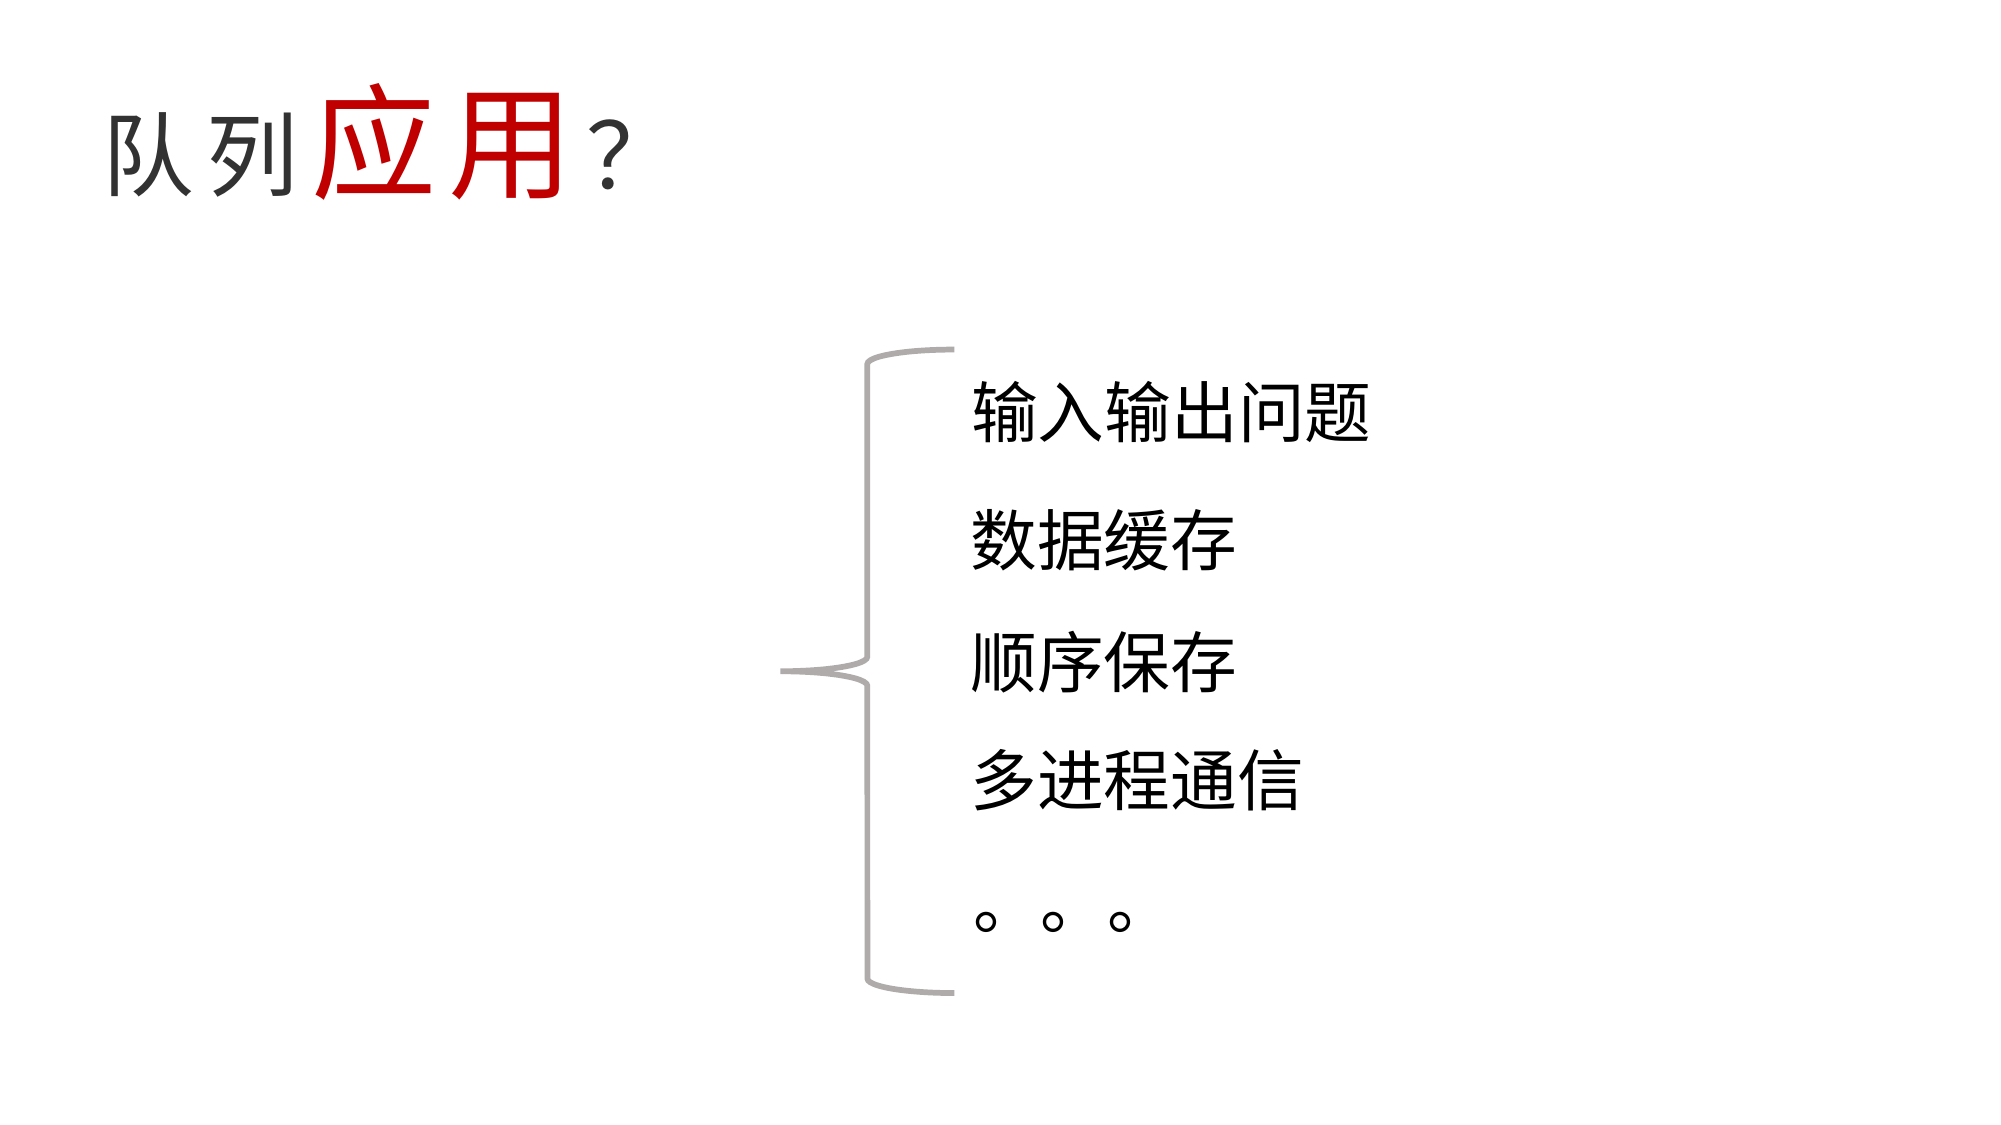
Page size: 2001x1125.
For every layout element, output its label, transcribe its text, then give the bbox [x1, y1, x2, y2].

text_box 。。。 [958, 854, 1189, 949]
text_box 输入输出问题 [956, 363, 1387, 458]
text_box 顺序保存 [955, 613, 1253, 709]
text_box 多进程通信 [955, 731, 1320, 826]
text_box 队列应用？ [87, 57, 693, 223]
text_box 数据缓存 [955, 491, 1253, 587]
text_box [780, 349, 955, 994]
